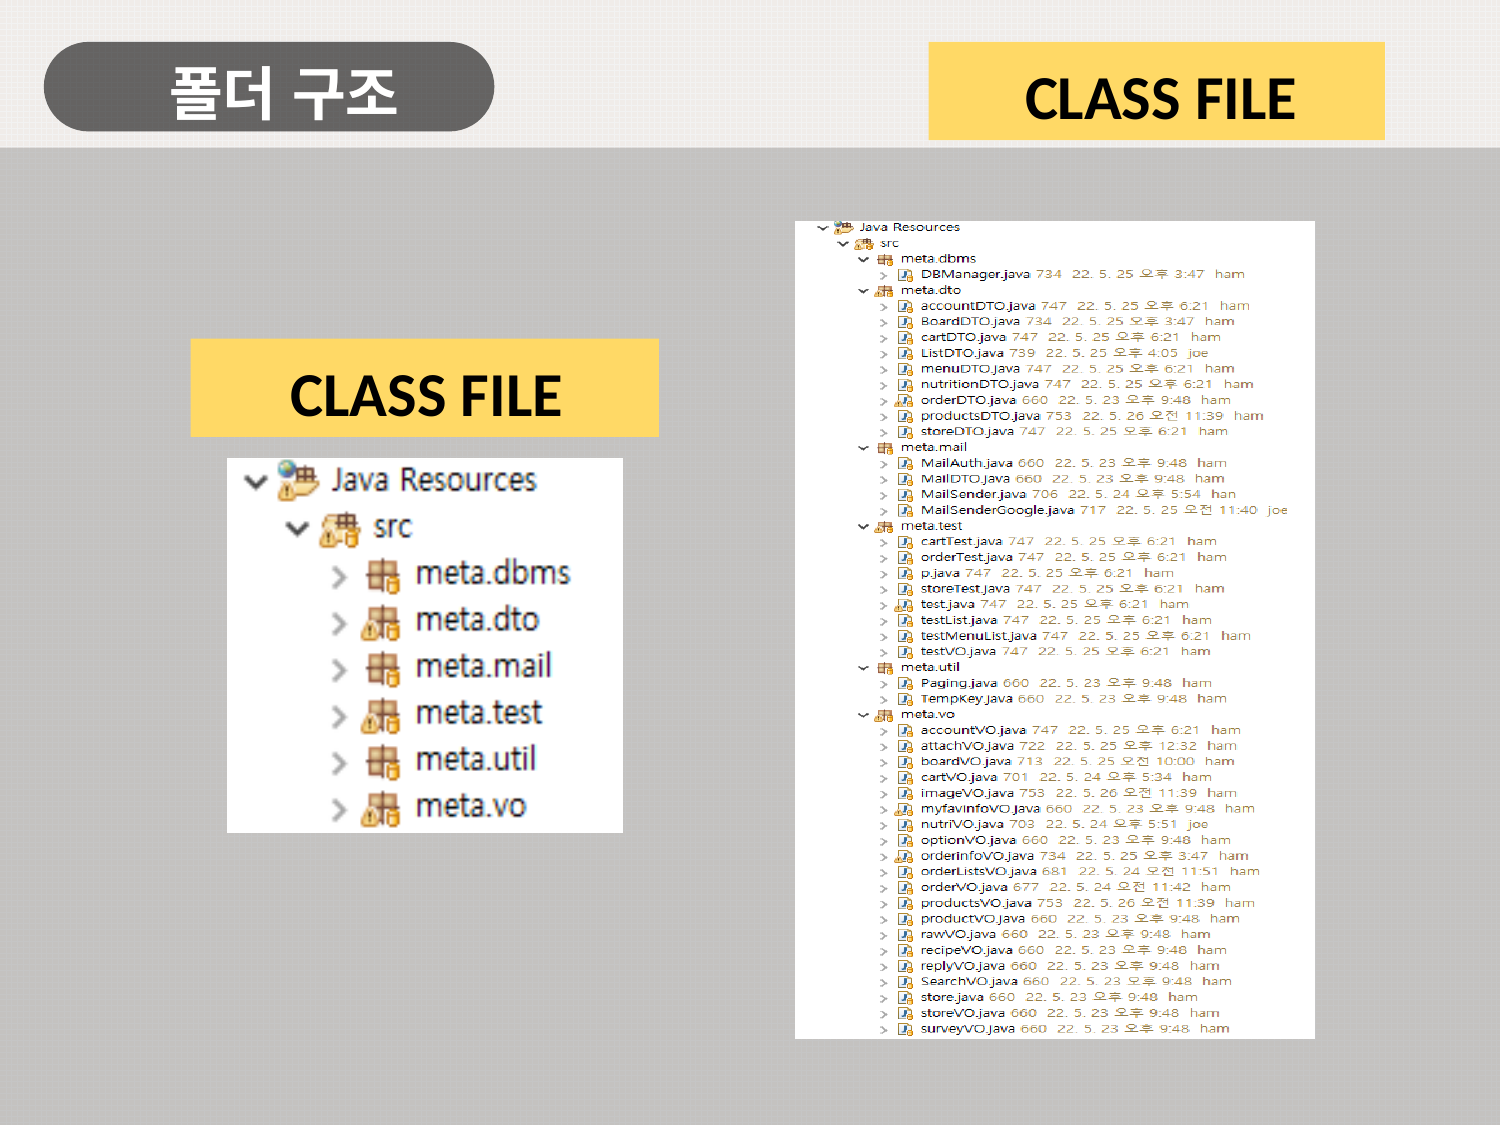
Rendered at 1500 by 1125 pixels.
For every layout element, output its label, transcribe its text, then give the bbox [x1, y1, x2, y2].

text_box 폴더 구조 [42, 40, 496, 133]
text_box [0, 146, 1500, 1125]
picture [795, 221, 1315, 1039]
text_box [928, 41, 1385, 141]
picture [227, 458, 623, 833]
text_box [190, 338, 659, 437]
